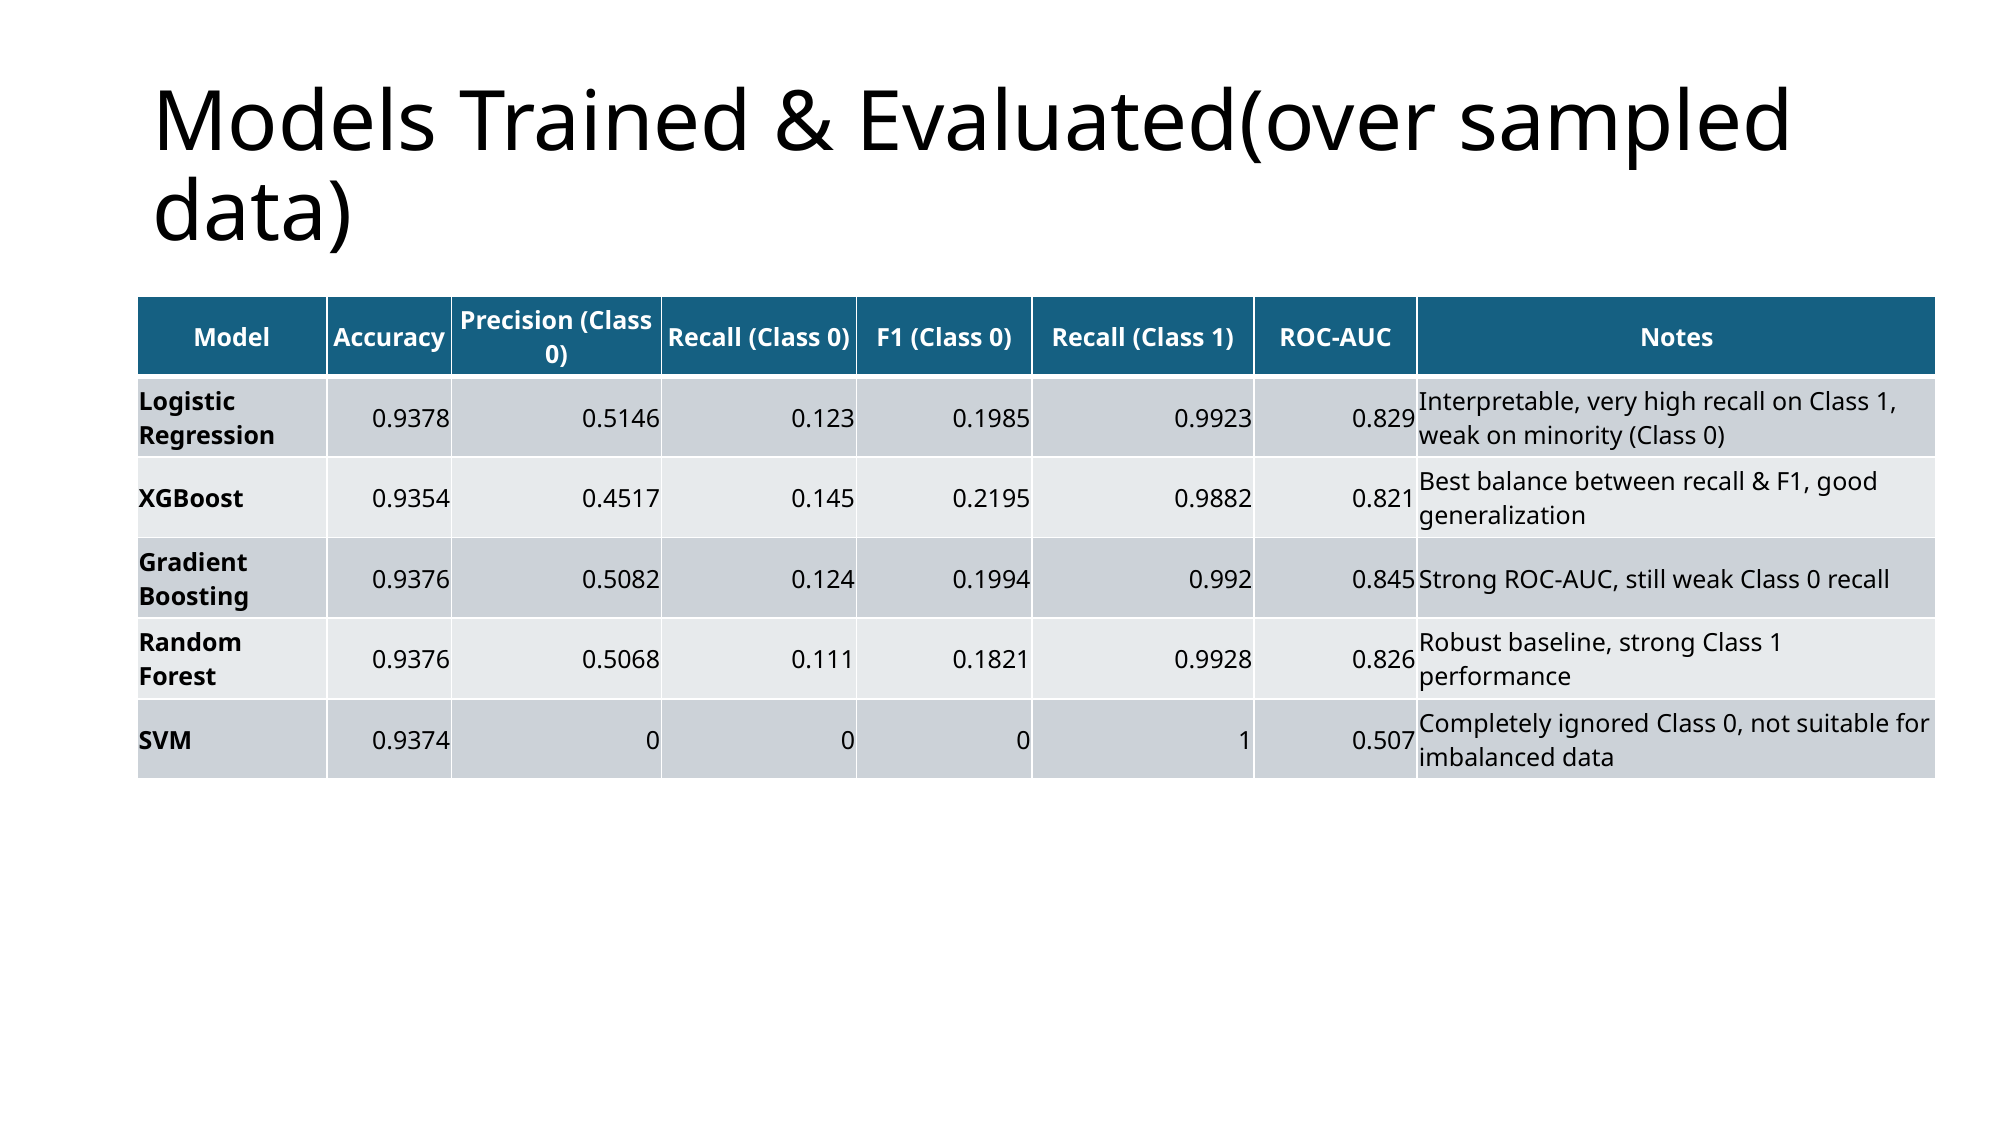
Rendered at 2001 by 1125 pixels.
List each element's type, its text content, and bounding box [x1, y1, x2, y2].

table_cell 0.1821 [857, 619, 1031, 698]
table_cell 0.5146 [452, 379, 661, 456]
table_cell 0.145 [662, 458, 856, 537]
table_cell 0.1994 [857, 538, 1031, 617]
table_cell 0.9376 [328, 619, 451, 698]
table_cell 0.5082 [452, 538, 661, 617]
table_cell 0 [857, 700, 1031, 778]
table_cell 1 [1033, 700, 1253, 778]
table_cell 0.5068 [452, 619, 661, 698]
table_cell 0.845 [1255, 538, 1416, 617]
table_cell 0.9376 [328, 538, 451, 617]
table_header F1 (Class 0) [857, 297, 1031, 374]
table_cell Robust baseline, strong Class 1 performance [1418, 619, 1935, 698]
table_cell 0 [452, 700, 661, 778]
table_cell 0.9378 [328, 379, 451, 456]
table_cell 0.829 [1255, 379, 1416, 456]
table_cell 0.1985 [857, 379, 1031, 456]
table_cell 0.2195 [857, 458, 1031, 537]
table_cell 0 [662, 700, 856, 778]
table_header ROC-AUC [1255, 297, 1416, 374]
table_cell 0.111 [662, 619, 856, 698]
table_header Precision (Class 0) [452, 297, 661, 374]
table_cell XGBoost [138, 458, 326, 537]
table_cell 0.123 [662, 379, 856, 456]
table_cell 0.821 [1255, 458, 1416, 537]
table_cell 0.507 [1255, 700, 1416, 778]
table_cell 0.9923 [1033, 379, 1253, 456]
table_header Recall (Class 0) [662, 297, 856, 374]
table_header Accuracy [328, 297, 451, 374]
title Models Trained & Evaluated(over sampled data) [137, 59, 1863, 278]
table_cell Best balance between recall & F1, good generalization [1418, 458, 1935, 537]
table_cell 0.992 [1033, 538, 1253, 617]
table_cell 0.9374 [328, 700, 451, 778]
table_cell Logistic Regression [138, 379, 326, 456]
table_cell Random Forest [138, 619, 326, 698]
table_cell 0.124 [662, 538, 856, 617]
table_cell 0.9882 [1033, 458, 1253, 537]
table_header Model [138, 297, 326, 374]
table_cell Completely ignored Class 0, not suitable for imbalanced data [1418, 700, 1935, 778]
table_cell Gradient Boosting [138, 538, 326, 617]
table_cell 0.9354 [328, 458, 451, 537]
table_cell 0.4517 [452, 458, 661, 537]
table_cell Strong ROC-AUC, still weak Class 0 recall [1418, 538, 1935, 617]
table_cell SVM [138, 700, 326, 778]
table_cell 0.9928 [1033, 619, 1253, 698]
table_header Notes [1418, 297, 1935, 374]
table_cell 0.826 [1255, 619, 1416, 698]
table_header Recall (Class 1) [1033, 297, 1253, 374]
table_cell Interpretable, very high recall on Class 1, weak on minority (Class 0) [1418, 379, 1935, 456]
